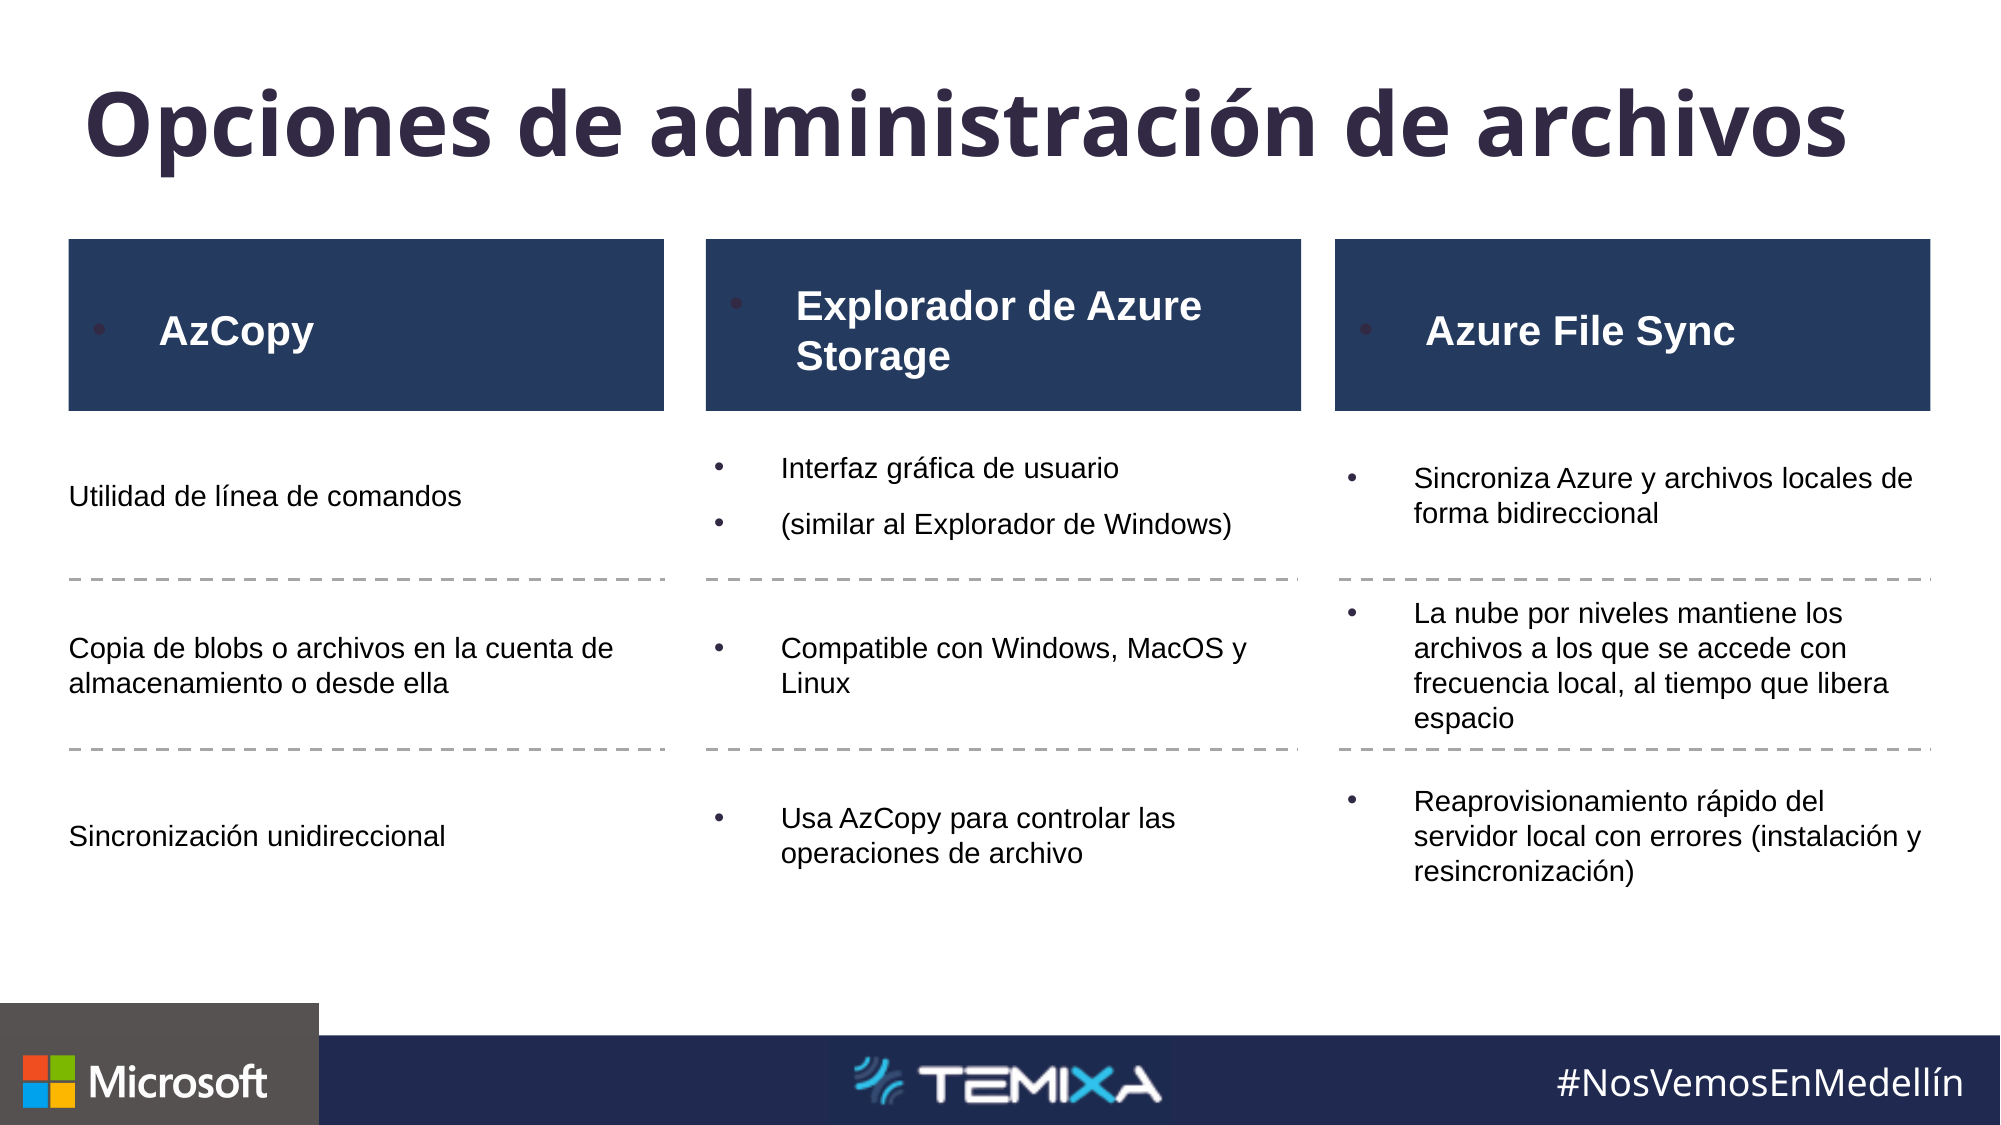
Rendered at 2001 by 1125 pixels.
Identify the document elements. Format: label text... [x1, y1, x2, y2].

list La nube por niveles mantiene los archivos a los que se accede con frecuencia local, al tiempo que libera espacio [1338, 601, 1931, 728]
list AzCopy [68, 239, 664, 411]
list Compatible con Windows, MacOS y Linux [705, 601, 1298, 728]
list Usa AzCopy para controlar las operaciones de archivo [705, 771, 1273, 898]
list Interfaz gráfica de usuario (similar al Explorador de Windows) [705, 431, 1298, 558]
title Opciones de administración de archivos [68, 72, 1930, 184]
list Sincronización unidireccional [68, 771, 663, 898]
list Reaprovisionamiento rápido del servidor local con errores (instalación y resincronización) [1338, 771, 1931, 898]
list Azure File Sync [1335, 239, 1931, 411]
picture [0, 1003, 319, 1125]
list Utilidad de línea de comandos [68, 431, 663, 558]
picture [829, 1037, 1171, 1125]
list Explorador de Azure Storage [705, 239, 1302, 411]
list Copia de blobs o archivos en la cuenta de almacenamiento o desde ella [68, 601, 663, 728]
list Sincroniza Azure y archivos locales de forma bidireccional [1338, 431, 1931, 558]
